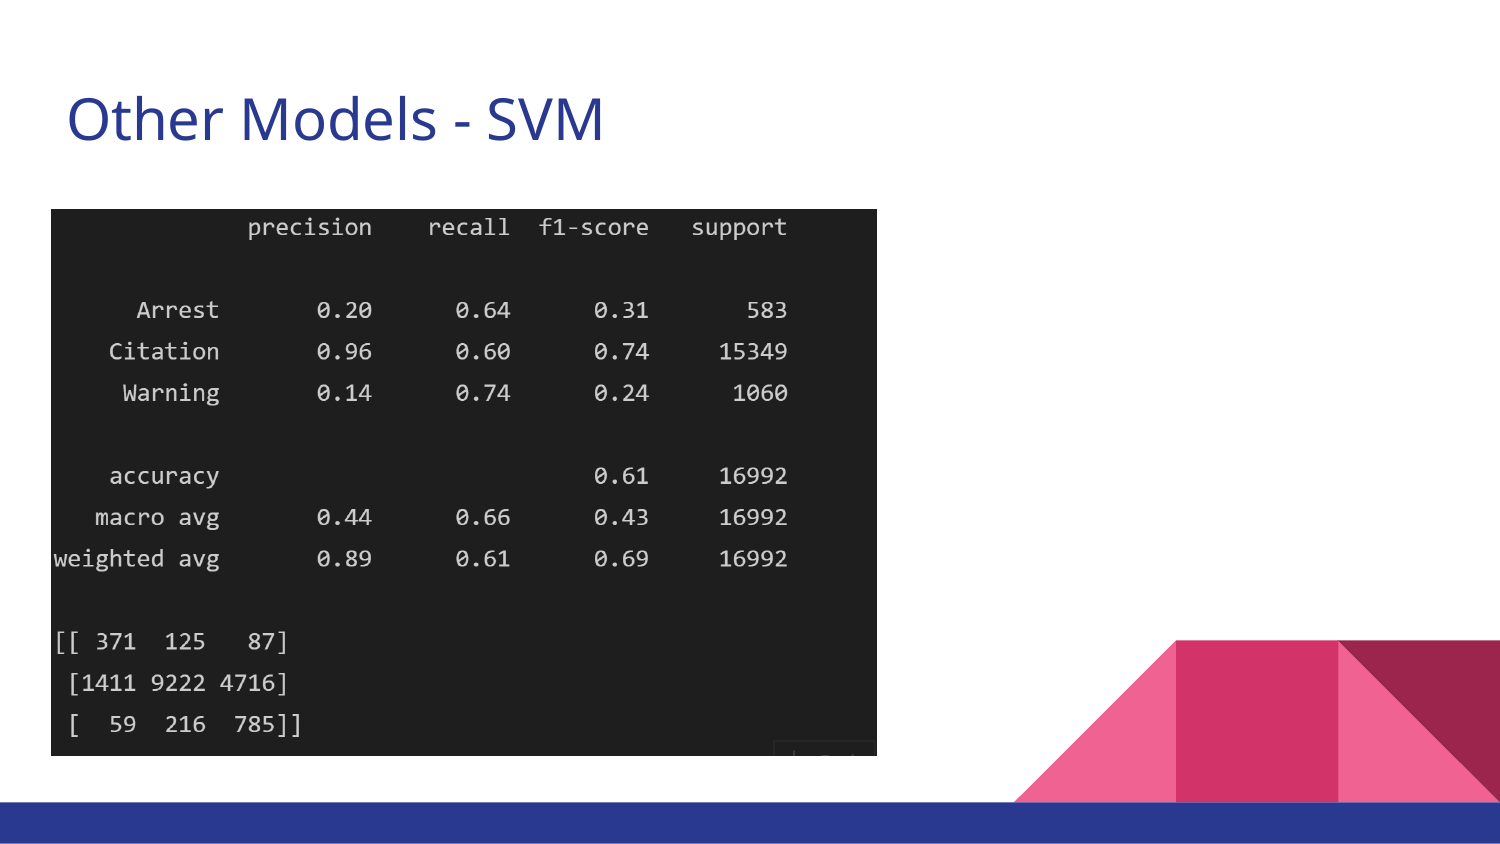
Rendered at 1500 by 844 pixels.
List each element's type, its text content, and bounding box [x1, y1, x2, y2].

title Other Models - SVM [51, 67, 1449, 167]
picture [50, 209, 877, 756]
